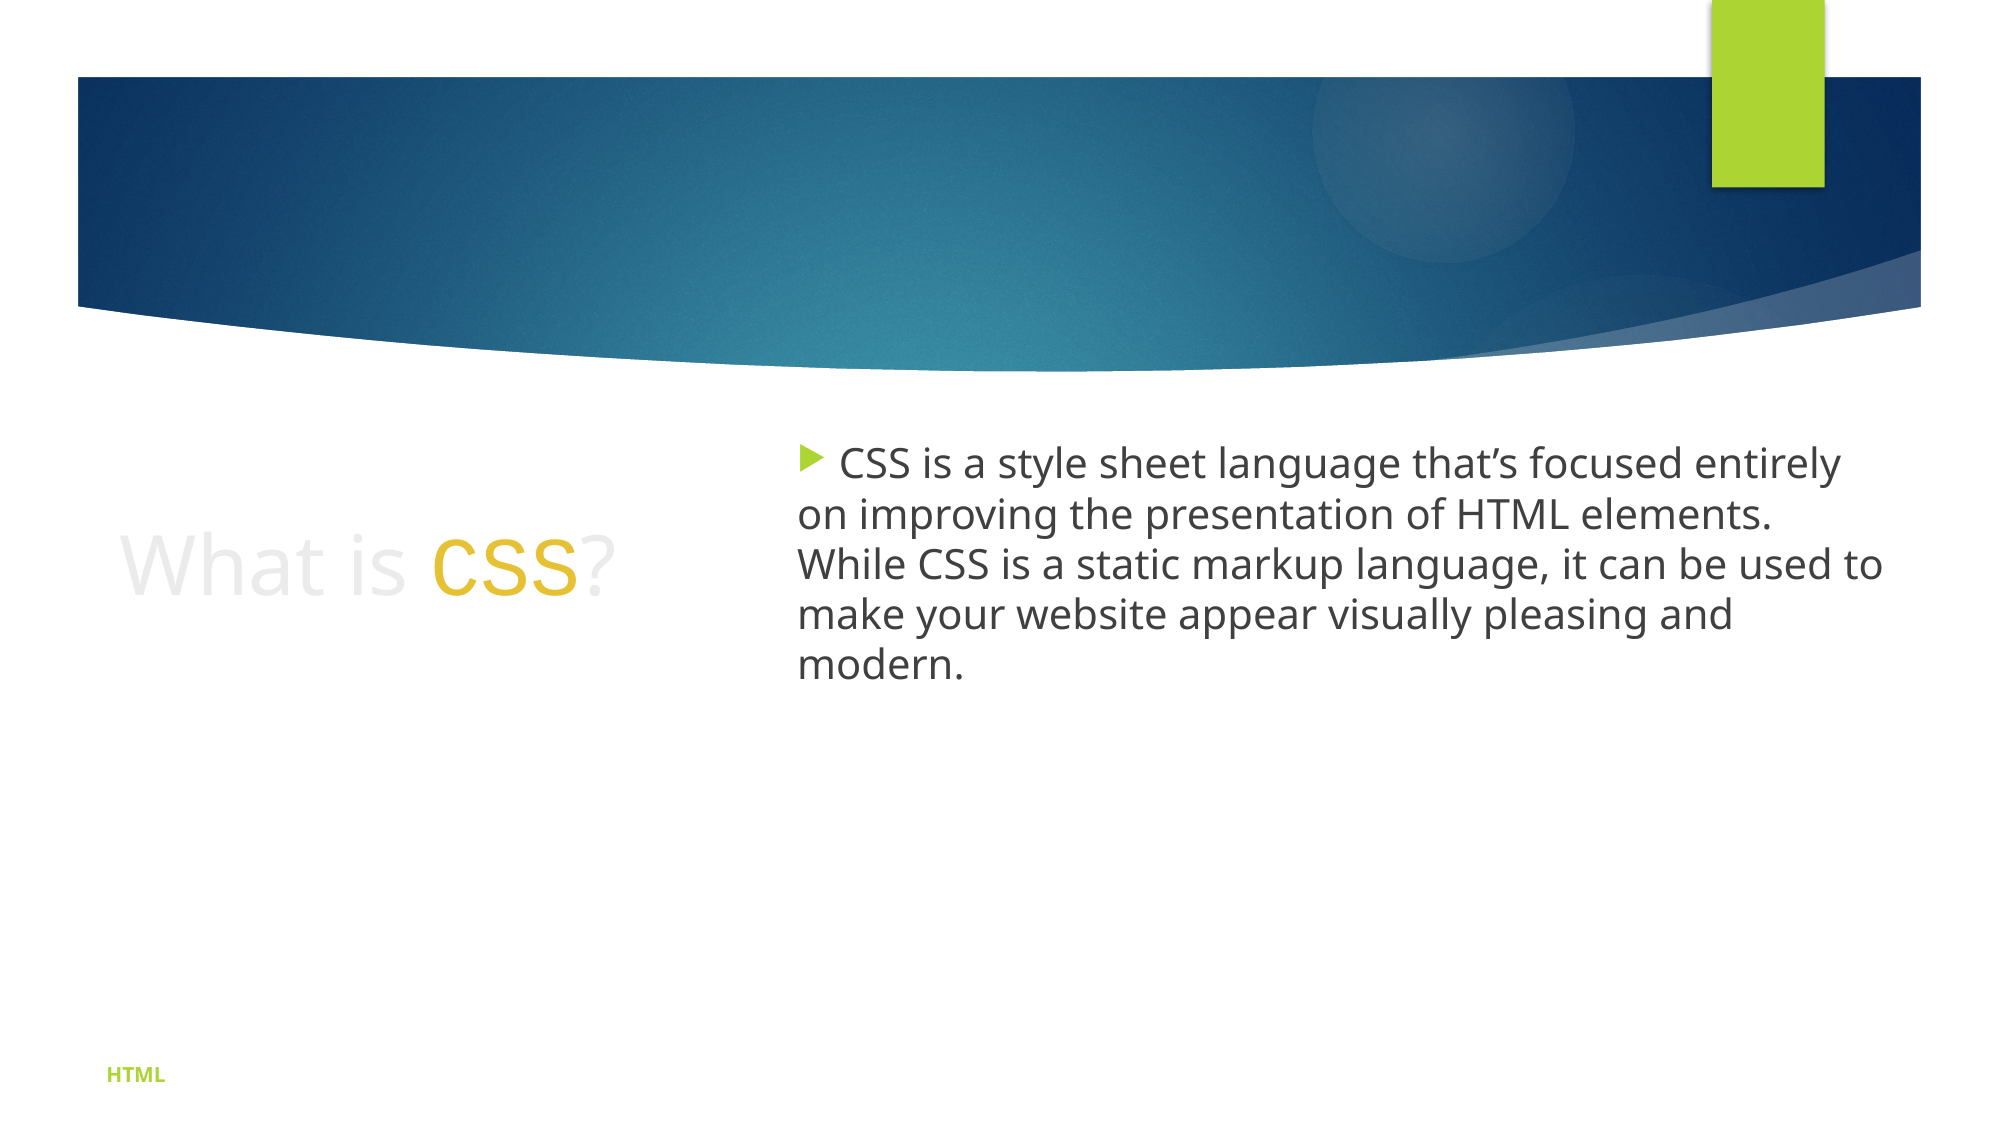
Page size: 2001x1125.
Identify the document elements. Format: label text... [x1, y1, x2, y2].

title What is CSS? [104, 103, 711, 1023]
list CSS is a style sheet language that’s focused entirely on improving the presentation of HTML elements. While CSS is a static markup language, it can be used to make your website appear visually pleasing and modern. [782, 299, 1900, 826]
footer HTML [91, 1048, 726, 1100]
